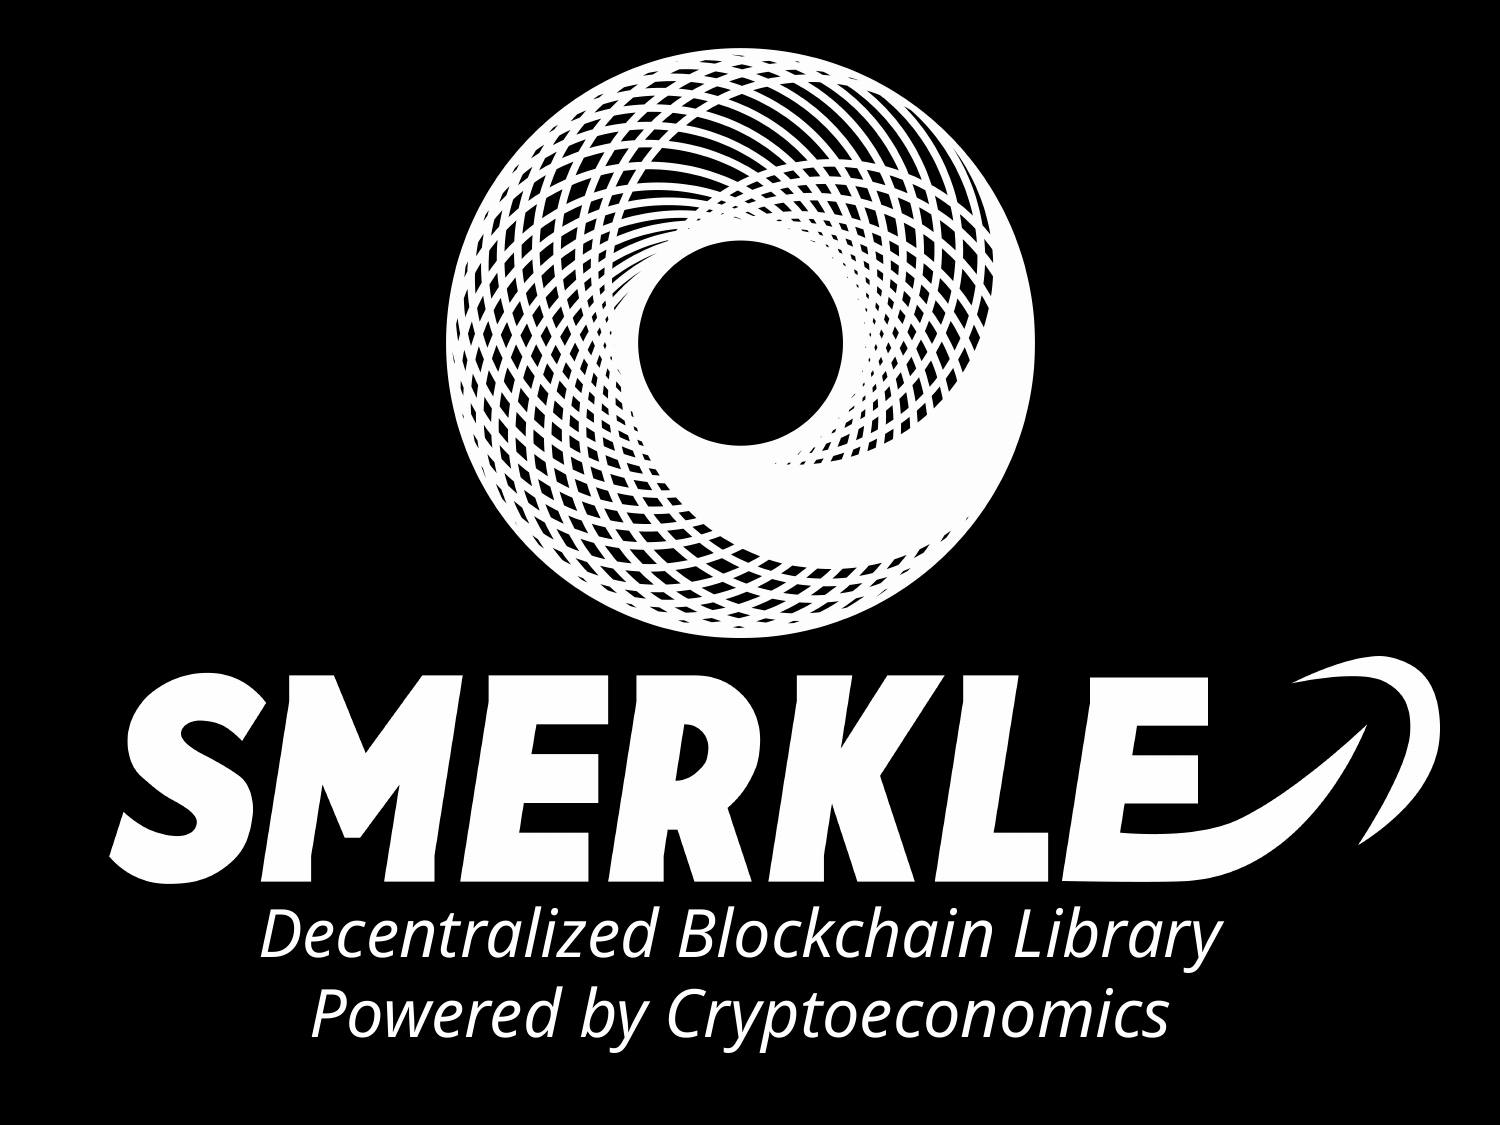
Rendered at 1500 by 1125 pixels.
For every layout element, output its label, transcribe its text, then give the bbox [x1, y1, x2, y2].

picture [109, 656, 1440, 884]
picture [446, 48, 1035, 639]
subtitle Decentralized Blockchain Library Powered by Cryptoeconomics [215, 892, 1266, 1125]
